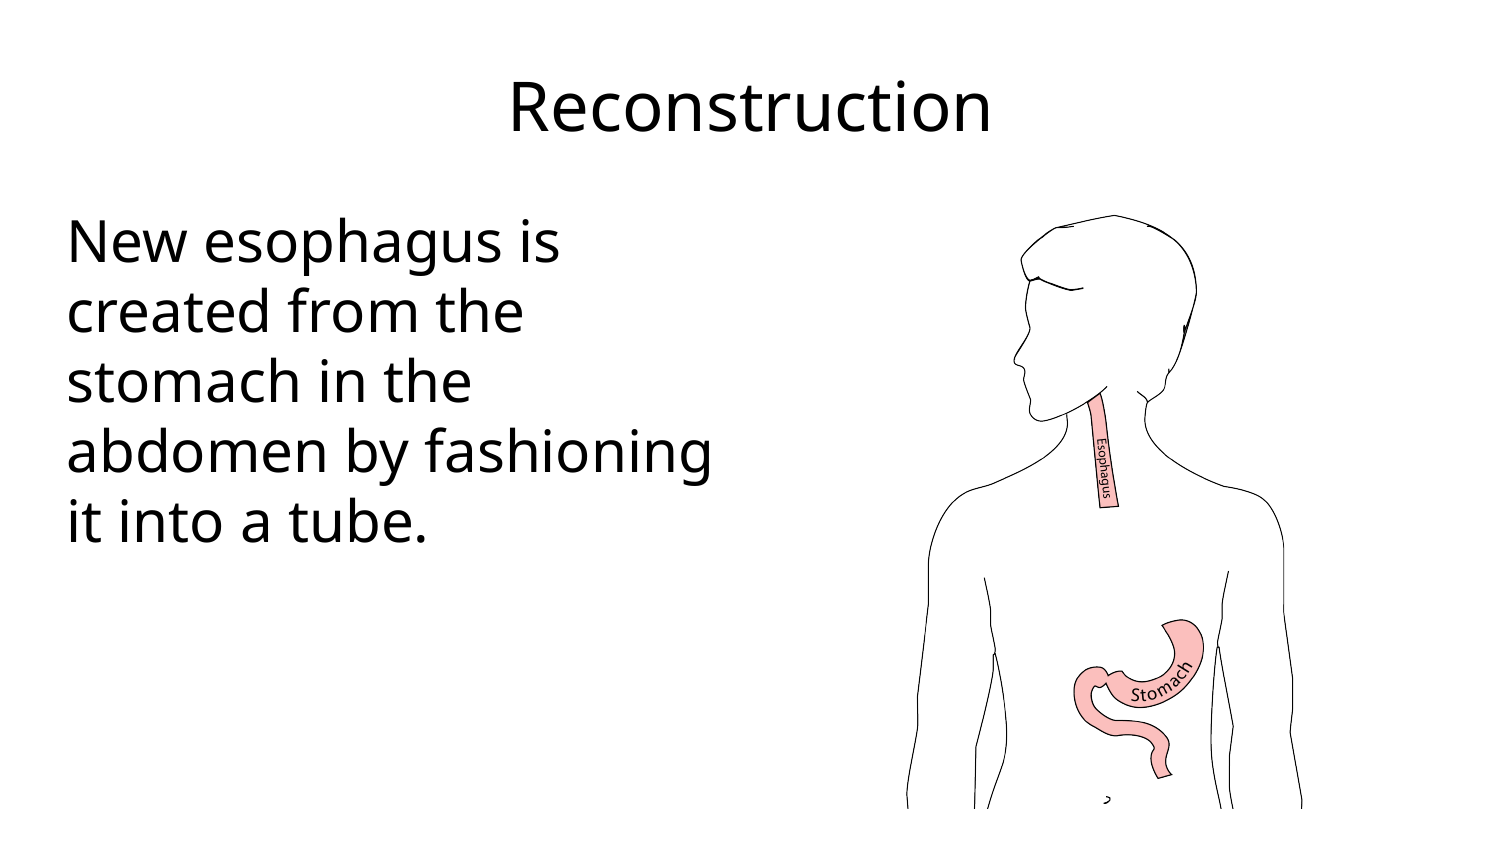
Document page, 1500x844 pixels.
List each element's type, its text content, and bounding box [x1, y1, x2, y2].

title Reconstruction [51, 33, 1451, 175]
picture [806, 195, 1403, 809]
list New esophagus is created from the stomach in the abdomen by fashioning it into a tube. [51, 196, 738, 810]
